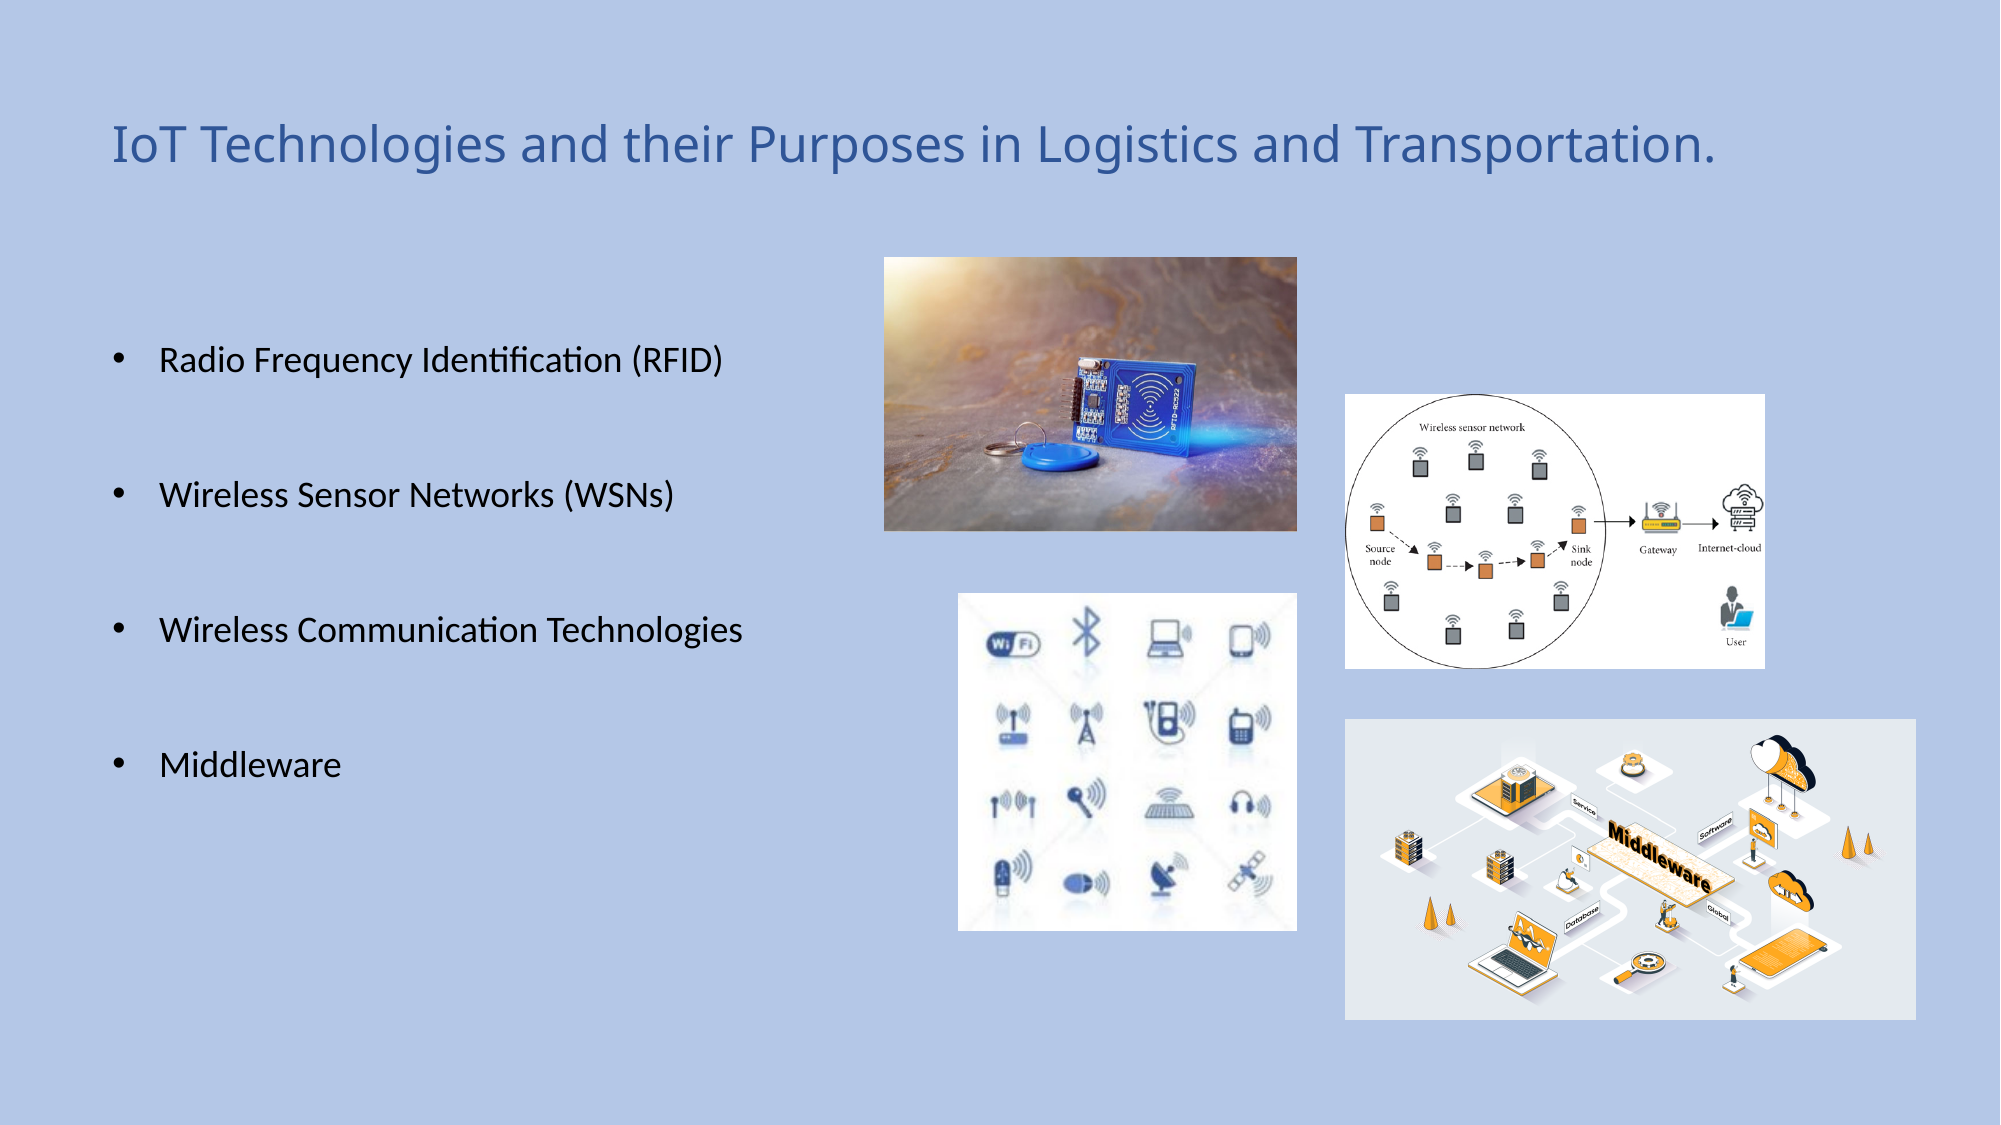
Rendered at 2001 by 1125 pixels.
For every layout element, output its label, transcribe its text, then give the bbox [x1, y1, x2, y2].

picture [1345, 394, 1765, 669]
text_box Radio Frequency Identification (RFID) Wireless Sensor Networks (WSNs) Wireless Communication Technologies Middleware [97, 327, 1000, 883]
picture [884, 257, 1297, 532]
picture [1345, 719, 1916, 1020]
text_box IoT Technologies and their Purposes in Logistics and Transportation. [97, 105, 1758, 181]
picture [958, 593, 1297, 931]
